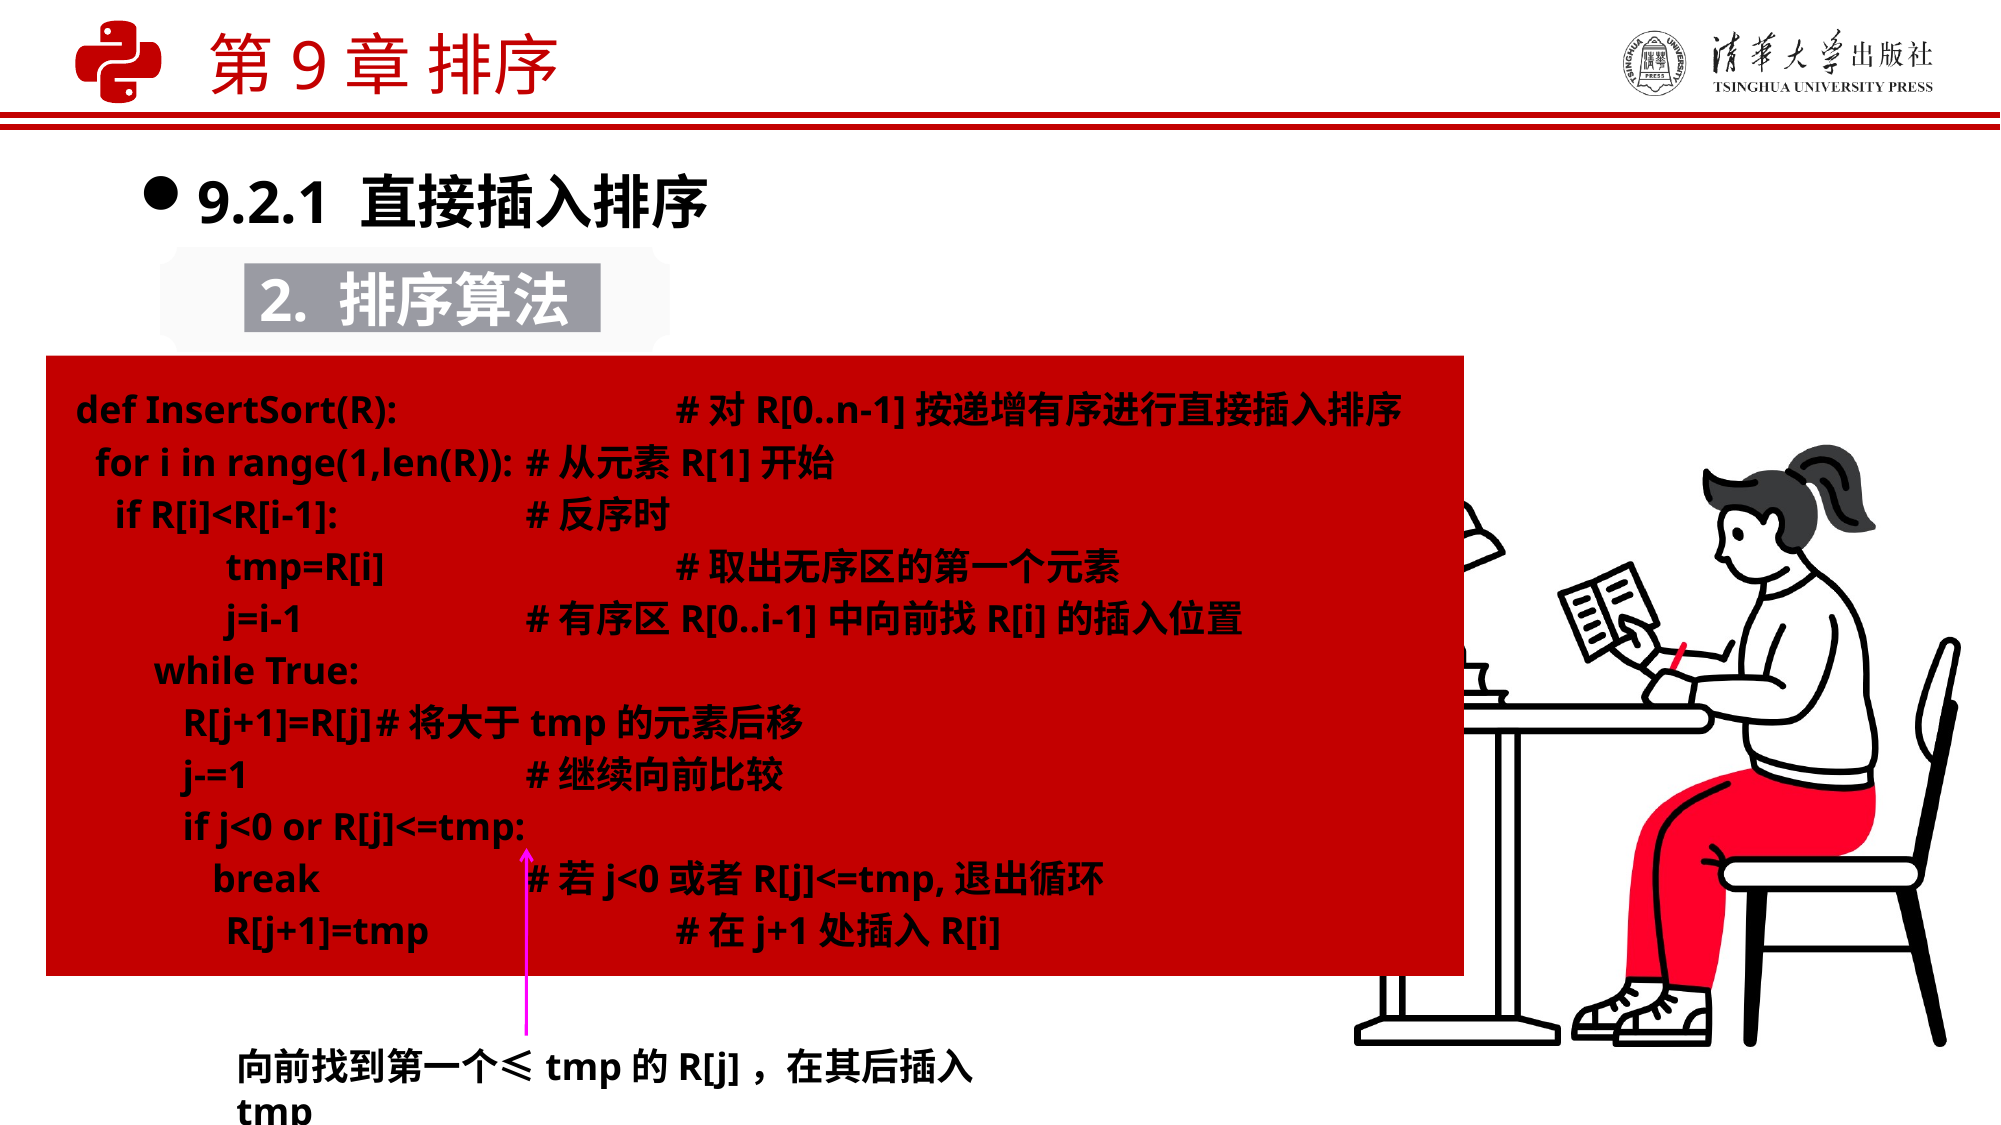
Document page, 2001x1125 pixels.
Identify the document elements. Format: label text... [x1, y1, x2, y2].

text_box def InsertSort(R): #对R[0..n-1]按递增有序进行直接插入排序 for i in range(1,len(R)): #从元素R[1]开始 if R[i]<R[i-1]: #反序时 tmp=R[i] #取出无序区的第一个元素 j=i-1 #有序区R[0..i-1]中向前找R[i]的插入位置 while True: R[j+1]=R[j] #将大于tmp的元素后移 j-=1 #继续向前比较 if j<0 or R[j]<=tmp: break #若j<0或者R[j]<=tmp,退出循环 R[j+1]=tmp #在j+1处插入R[i] [45, 355, 1465, 977]
text_box 9.2.1 直接插入排序 [124, 157, 752, 243]
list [1311, 400, 1991, 1071]
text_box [221, 847, 1043, 1096]
text_box 第9章 排序 [193, 15, 1037, 110]
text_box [159, 246, 670, 353]
